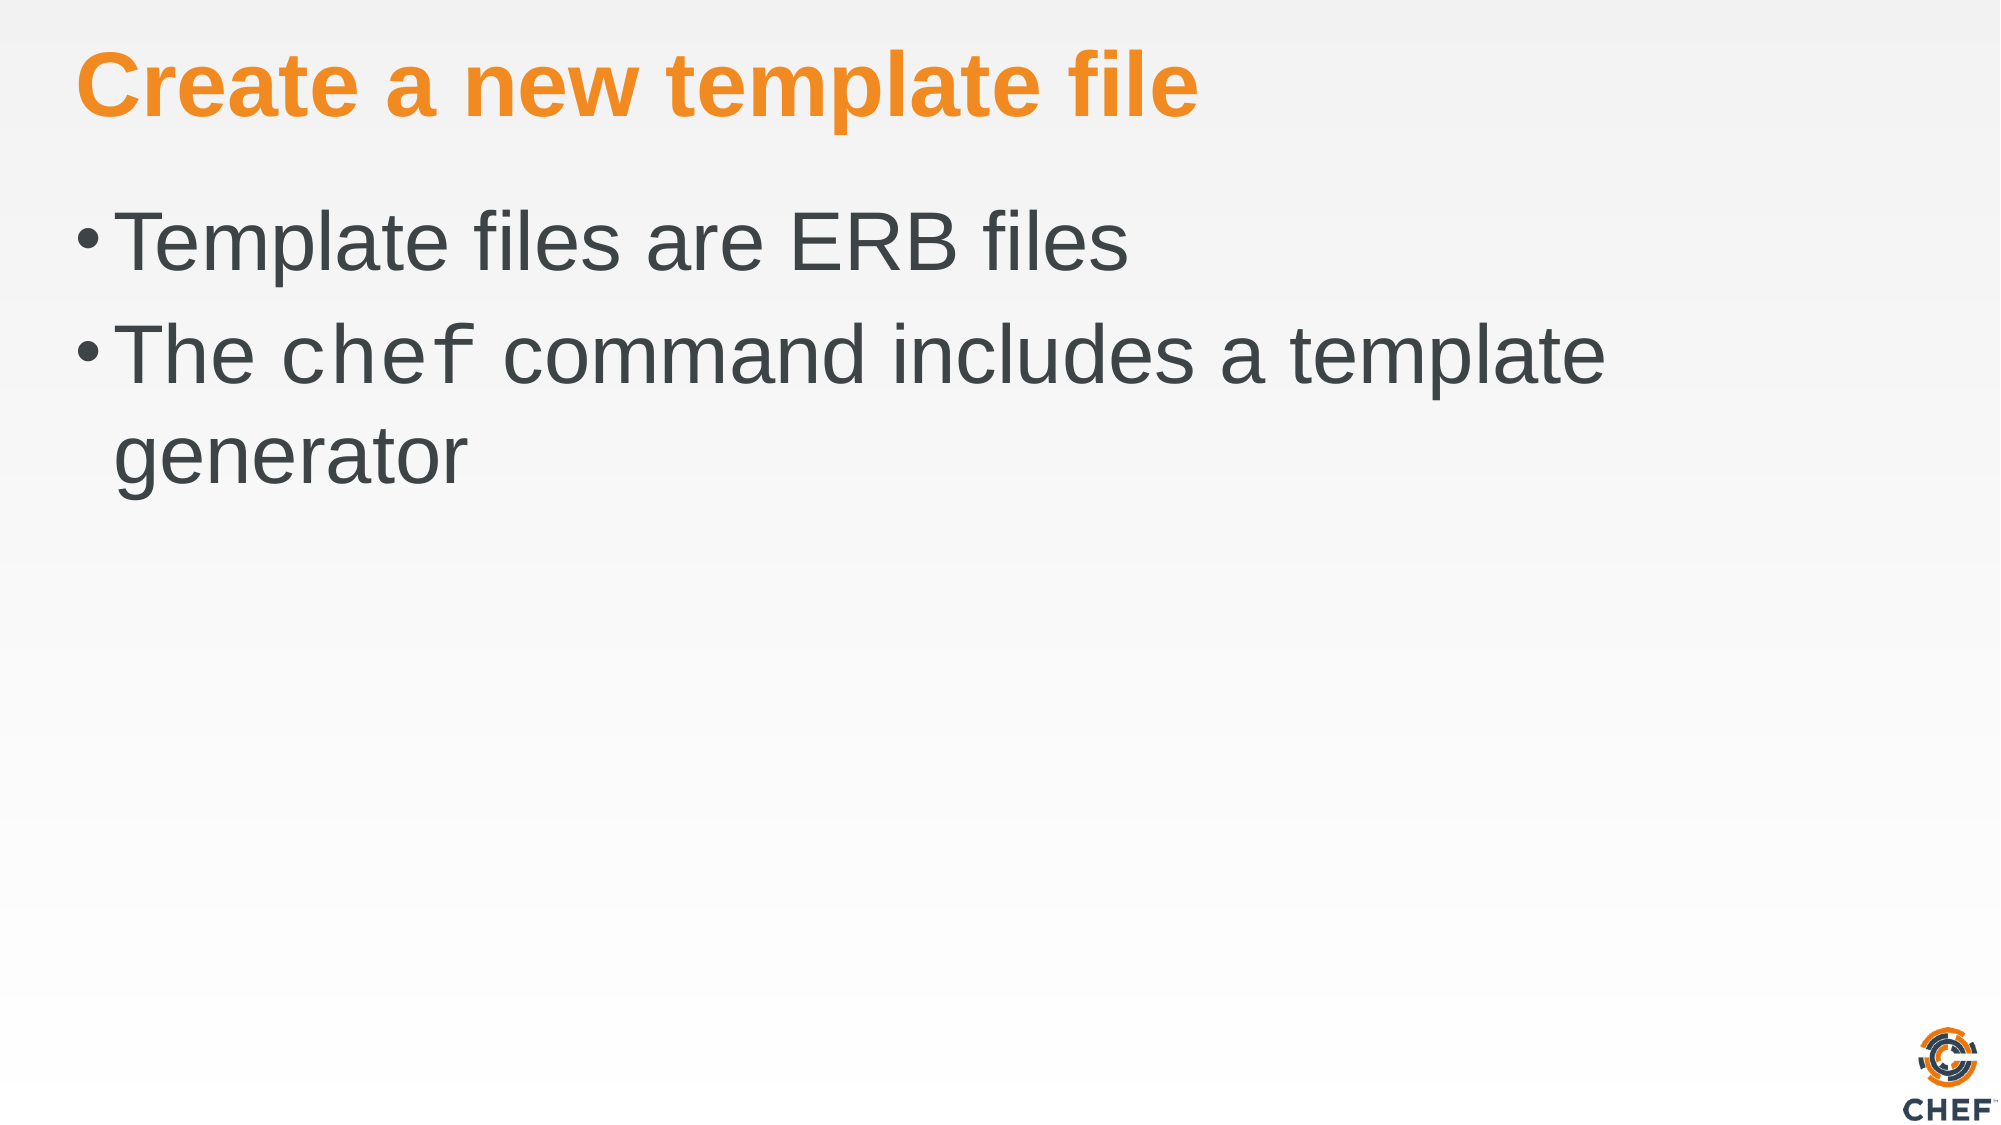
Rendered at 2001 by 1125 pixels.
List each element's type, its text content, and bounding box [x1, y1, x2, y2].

list Template files are ERB files The chef command includes a template generator [75, 187, 1913, 1050]
title Create a new template file [75, 37, 1913, 140]
picture [1903, 1027, 1998, 1121]
